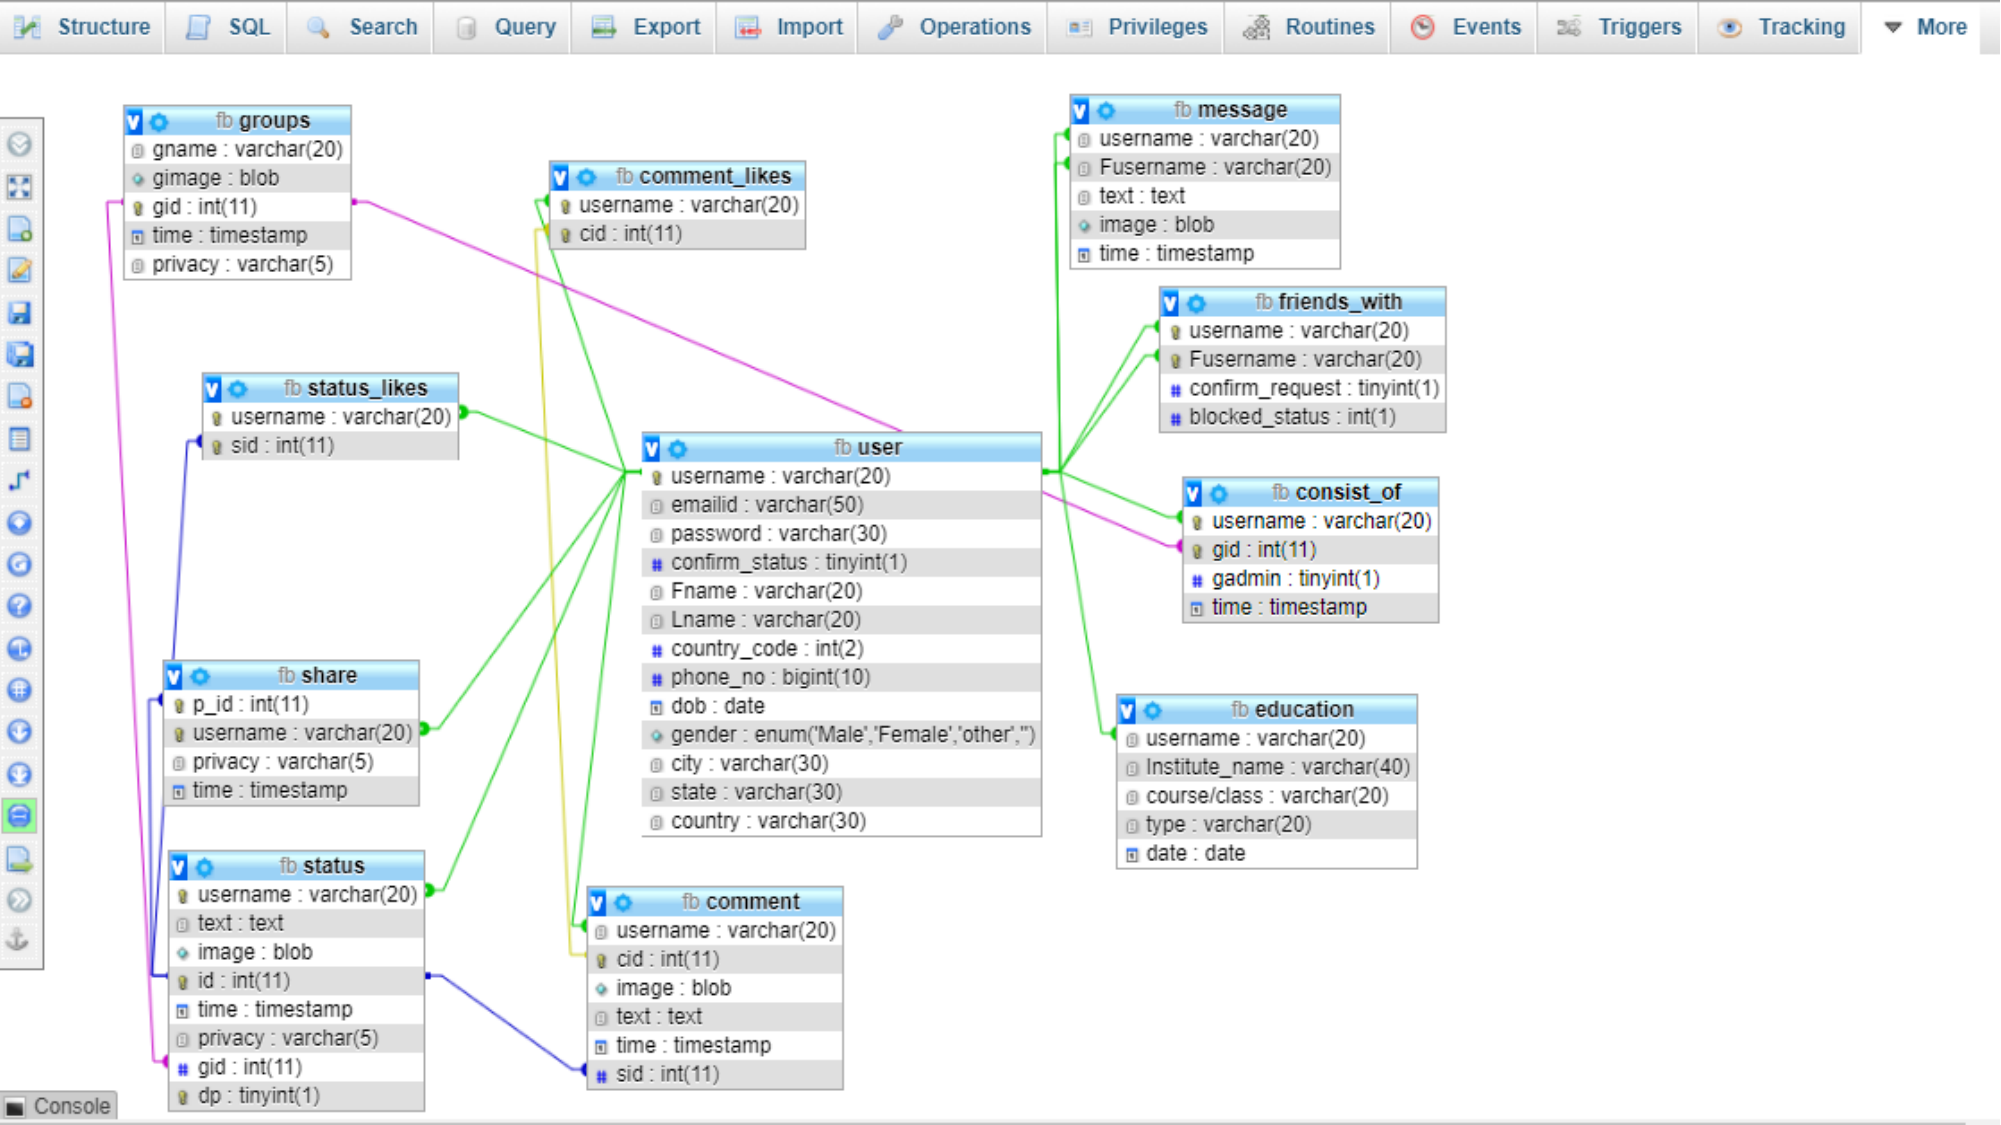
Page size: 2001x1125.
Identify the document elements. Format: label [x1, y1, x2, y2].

list [0, 0, 2000, 1125]
